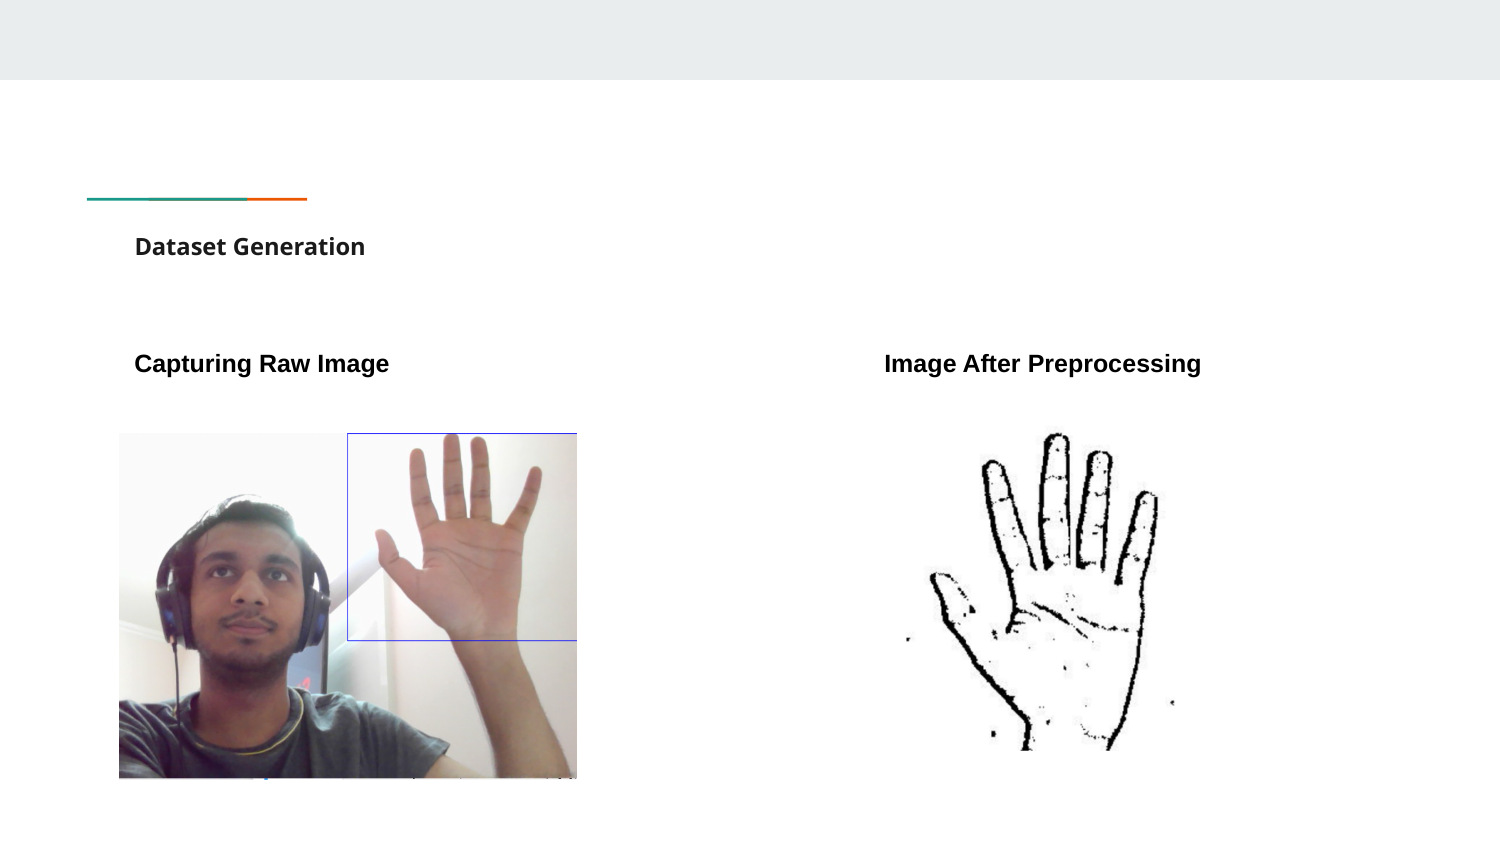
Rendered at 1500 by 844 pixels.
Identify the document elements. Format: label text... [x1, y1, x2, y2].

picture [899, 414, 1241, 757]
text_box Capturing Raw Image Image After Preprocessing [119, 340, 1453, 386]
picture [119, 433, 577, 780]
title Dataset Generation [119, 216, 1381, 305]
